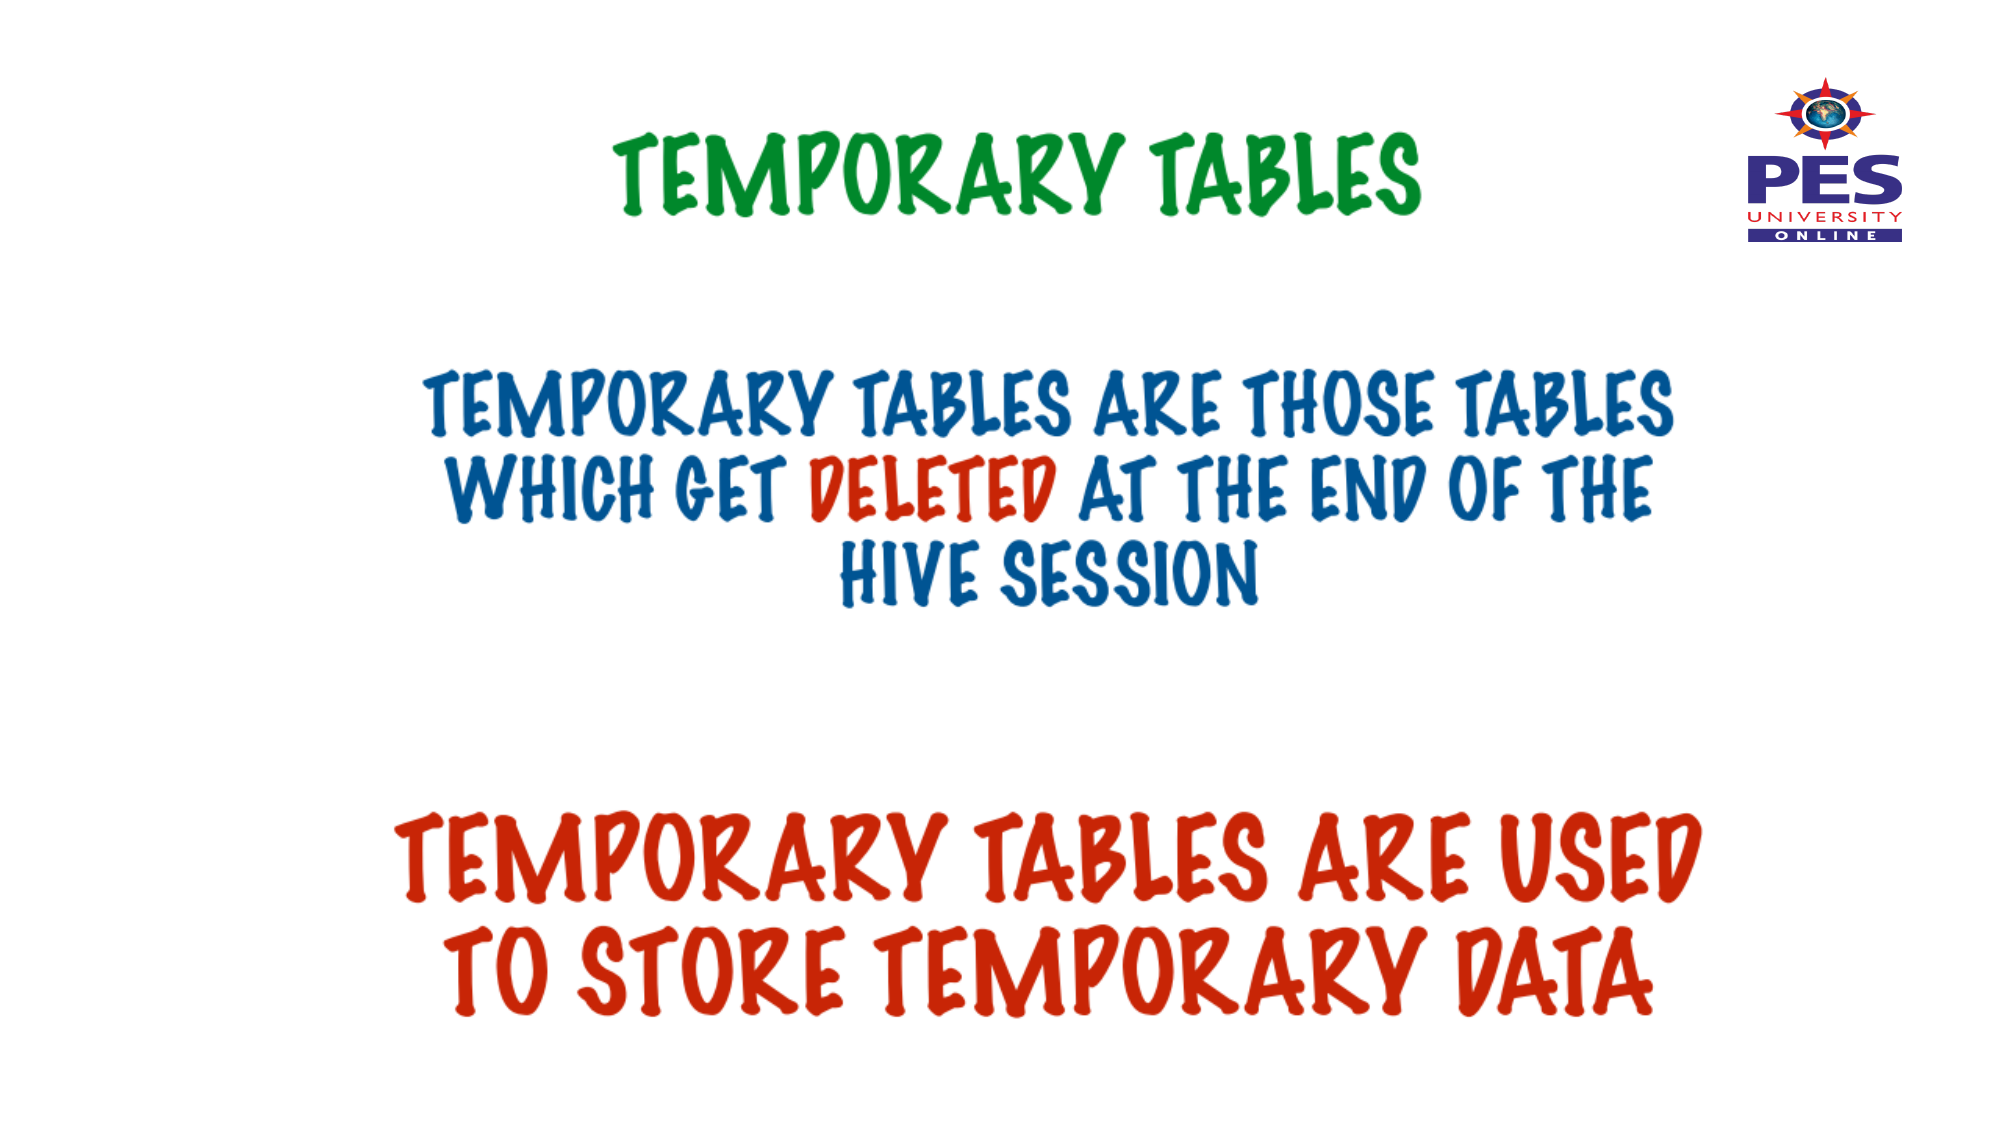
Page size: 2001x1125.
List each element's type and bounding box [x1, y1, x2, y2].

picture [235, 77, 1902, 1039]
